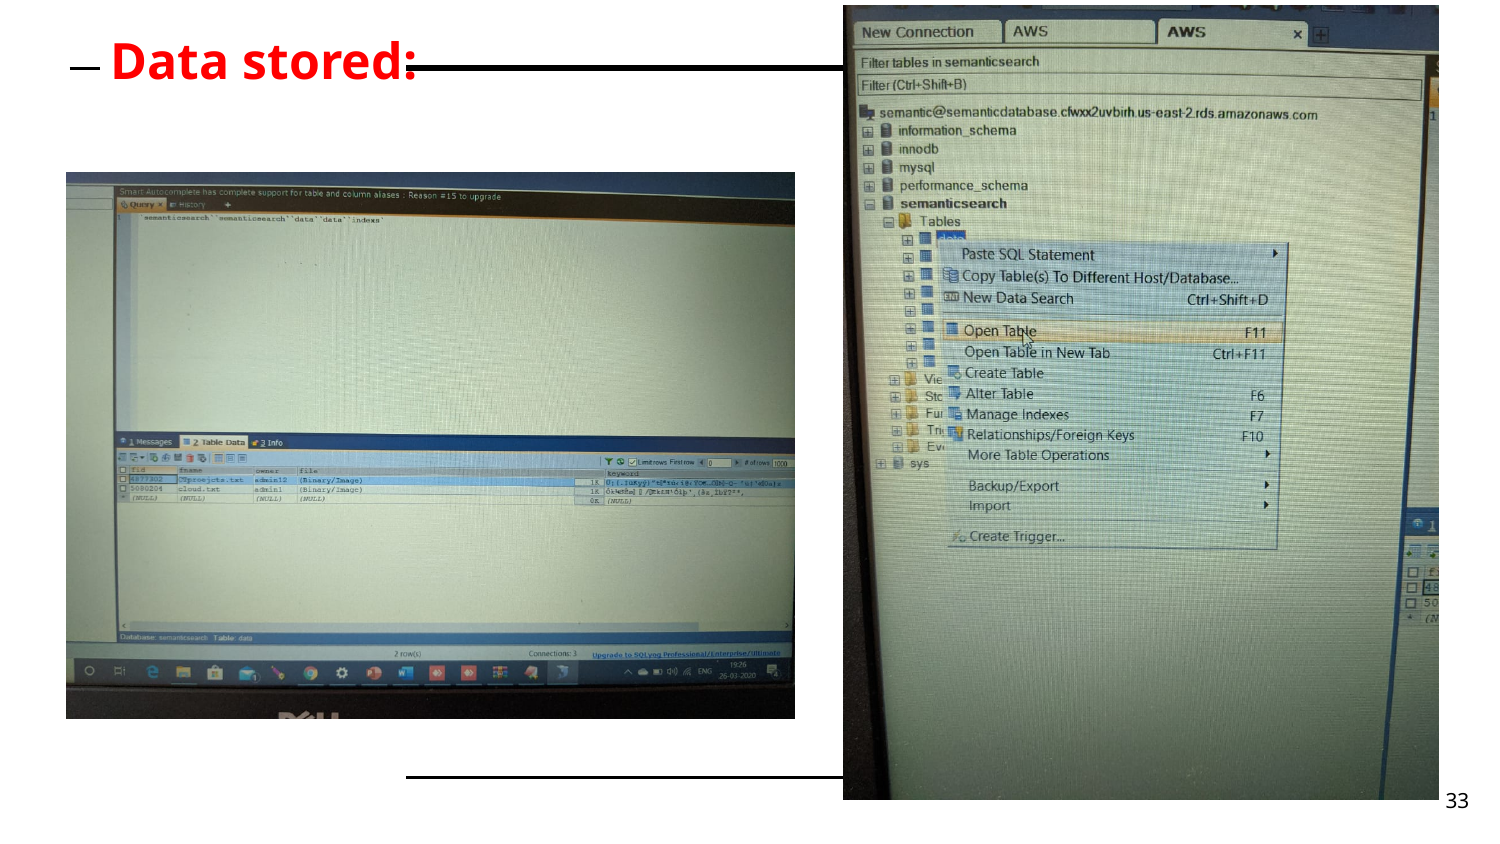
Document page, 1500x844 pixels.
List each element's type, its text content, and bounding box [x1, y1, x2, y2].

picture [66, 172, 795, 719]
title Data stored: [95, 14, 838, 119]
slide_number 33 [1394, 769, 1484, 834]
picture [843, 5, 1440, 800]
